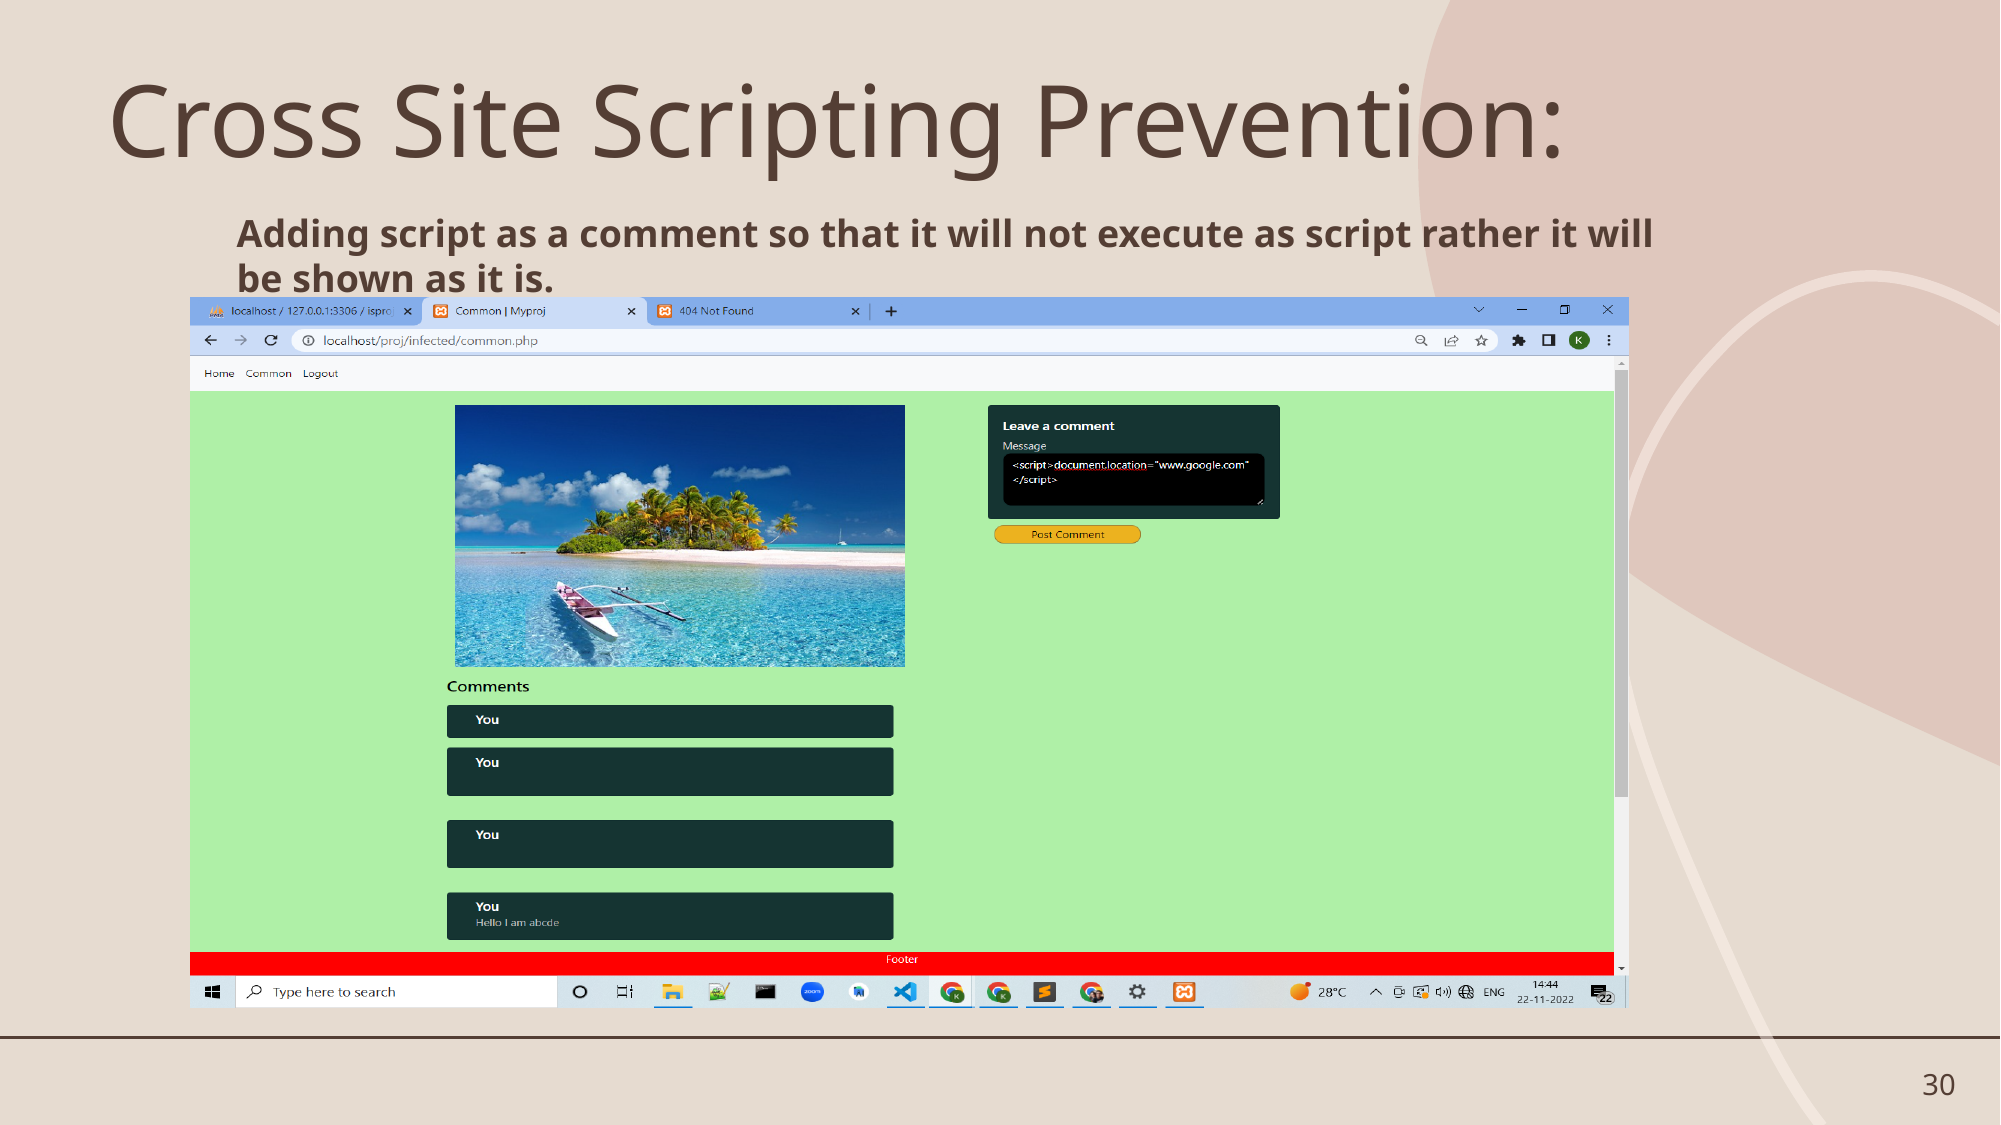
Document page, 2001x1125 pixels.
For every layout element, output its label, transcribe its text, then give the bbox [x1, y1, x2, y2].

slide_number 30 [1808, 1060, 1971, 1112]
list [190, 297, 1629, 1008]
text_box Adding script as a comment so that it will not execute as script rather it will be shown as it is. [221, 202, 1704, 308]
title Cross Site Scripting Prevention: [92, 69, 1818, 181]
